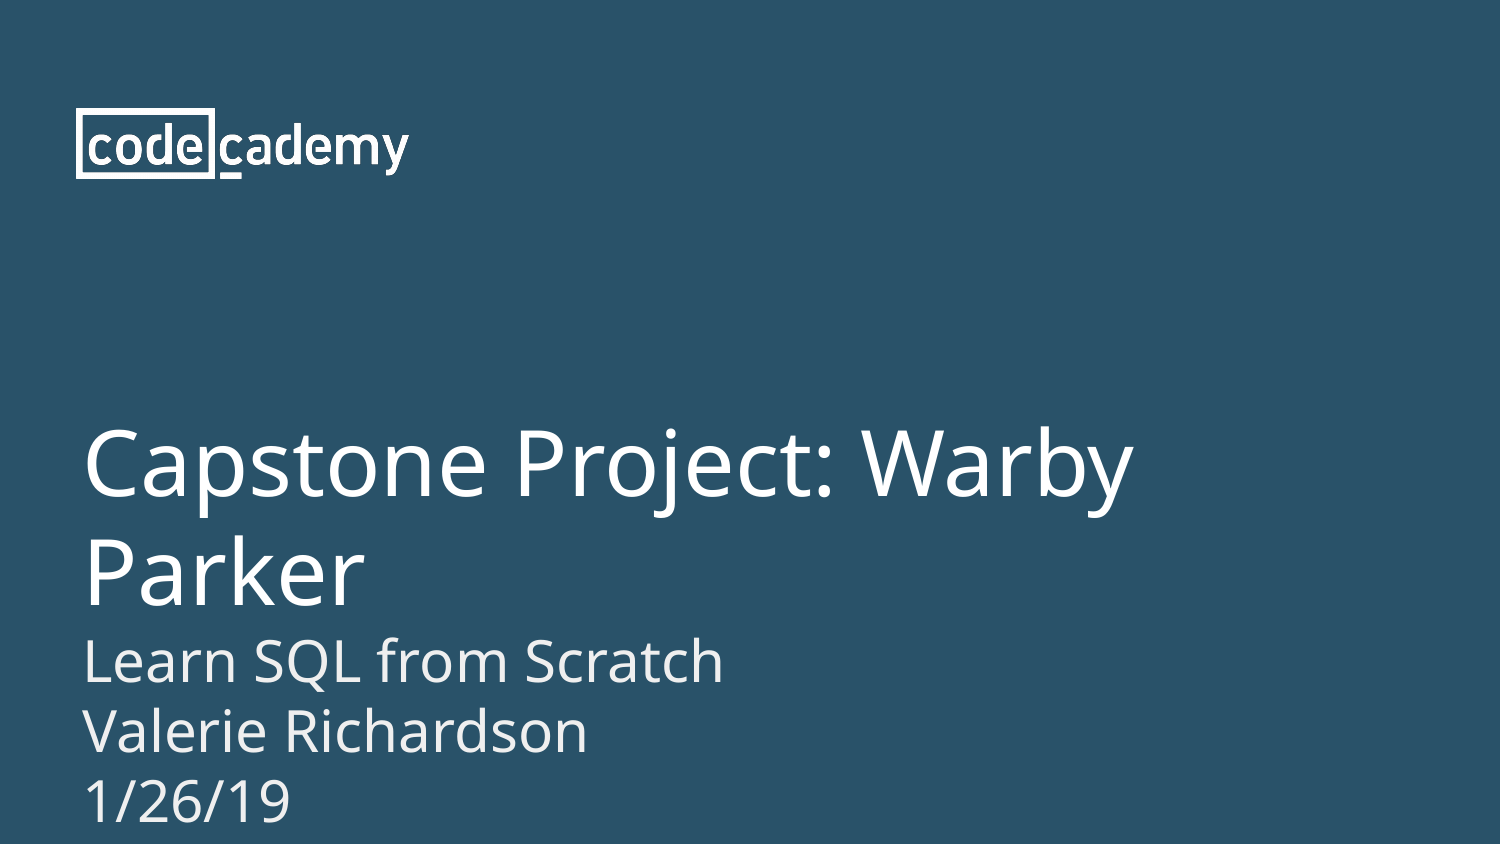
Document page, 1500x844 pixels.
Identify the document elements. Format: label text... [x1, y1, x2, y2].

text_box Capstone Project: Warby Parker Learn SQL from Scratch Valerie Richardson 1/26/19 [76, 491, 1424, 748]
picture [76, 108, 409, 179]
